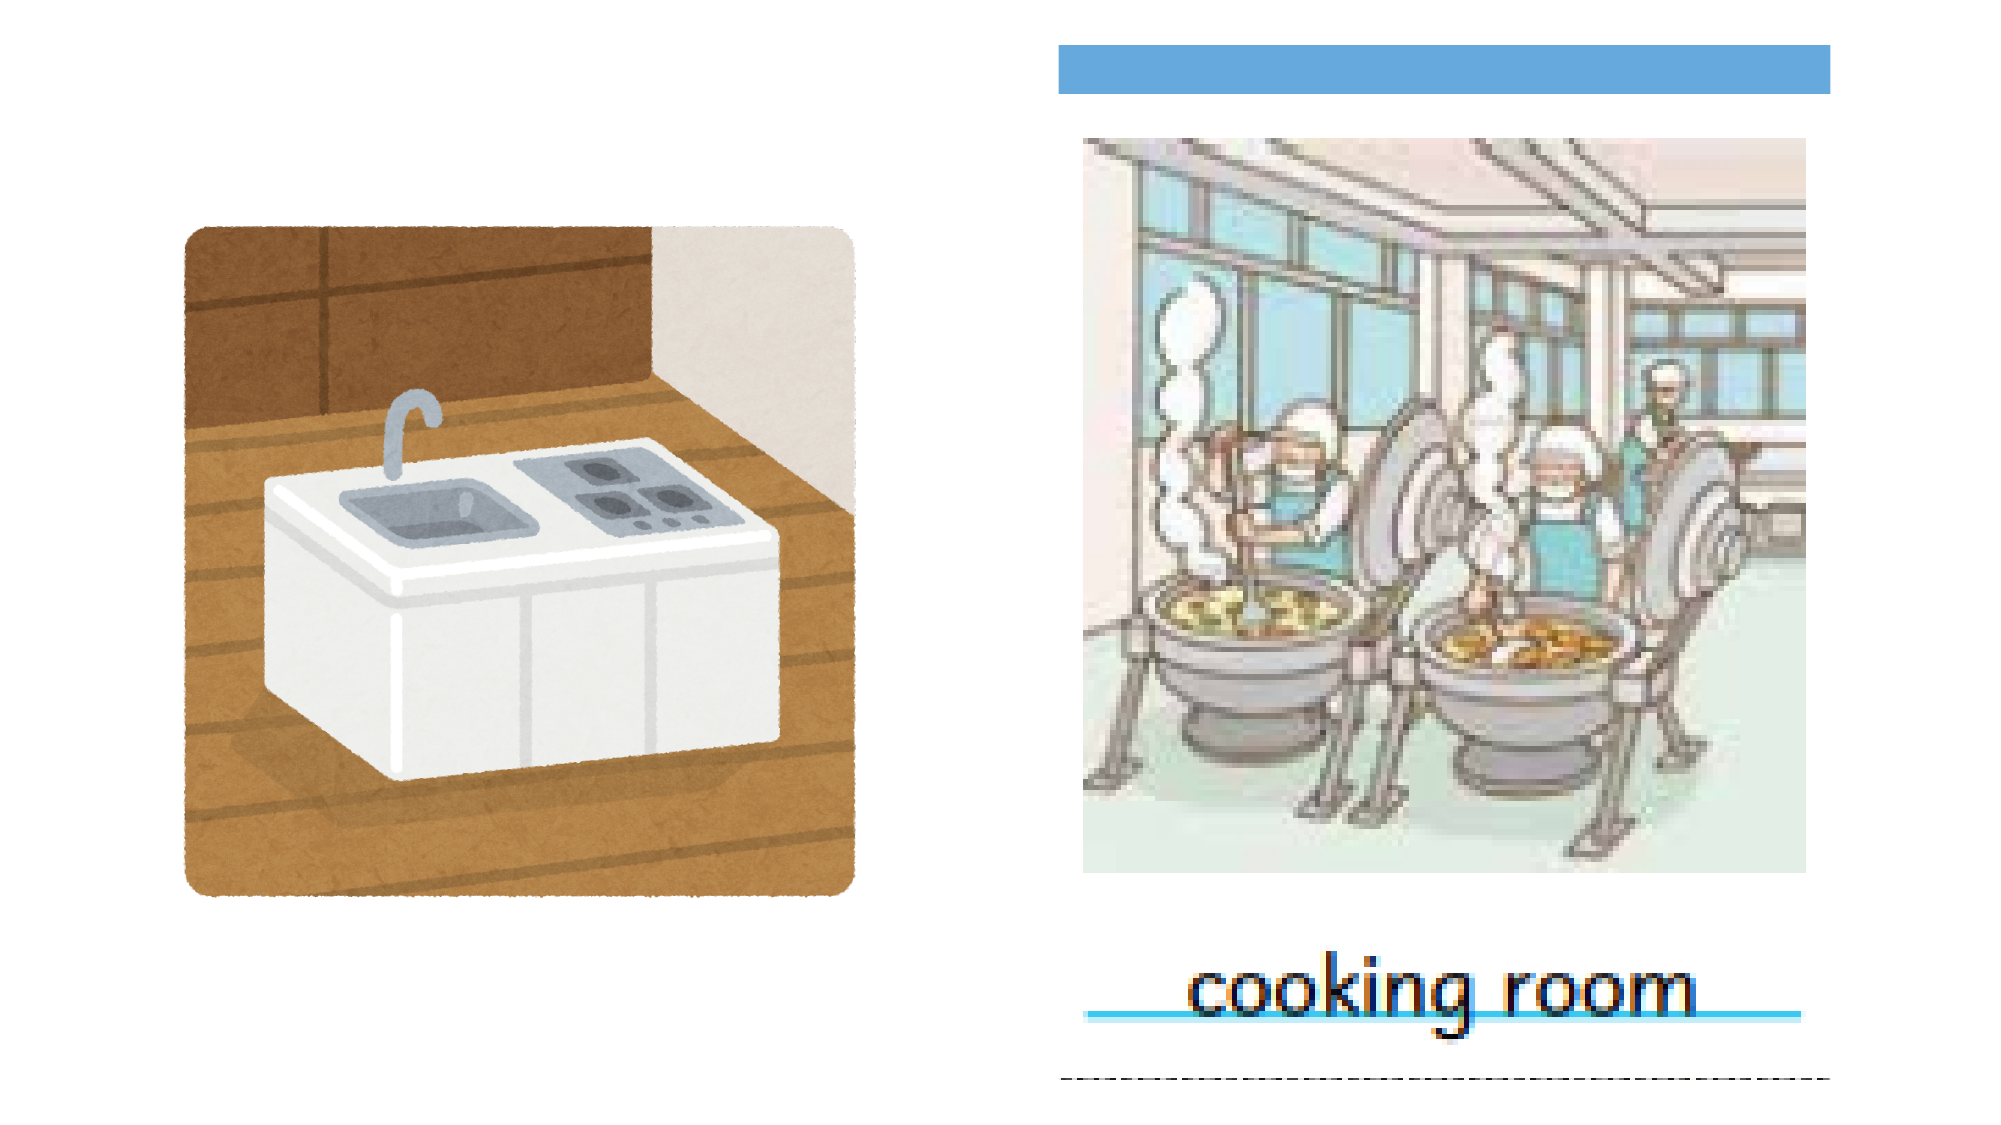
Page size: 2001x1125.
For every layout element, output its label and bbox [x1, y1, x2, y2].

picture [169, 209, 876, 916]
picture [1058, 45, 1831, 1080]
